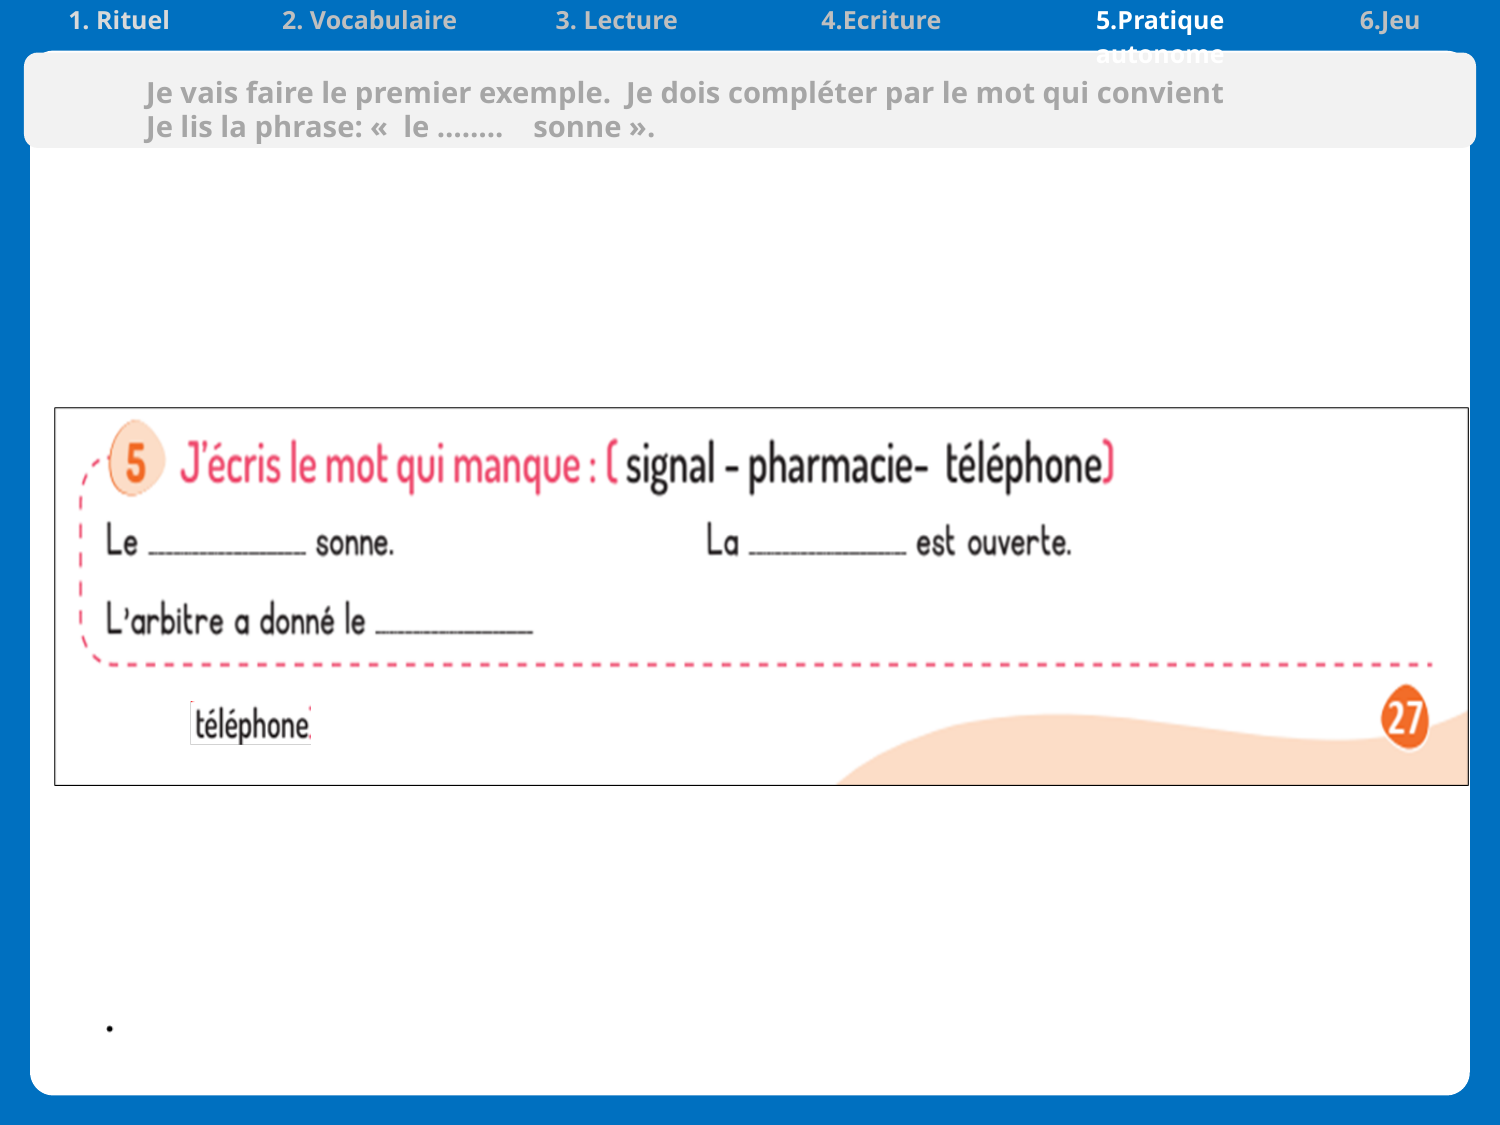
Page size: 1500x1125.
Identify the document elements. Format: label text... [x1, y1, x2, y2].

picture [54, 407, 1469, 1034]
table_header 6.Jeu [1298, 0, 1482, 79]
table_header 3. Lecture [493, 0, 741, 66]
text_box [21, 79, 131, 151]
text_box [1473, 79, 1479, 146]
text_box [0, 0, 1500, 1125]
table_header 5.Pratique autonome [1022, 0, 1298, 66]
text_box [27, 148, 1472, 1098]
table_header 1. Rituel [0, 0, 246, 79]
table_header 4.Ecriture [741, 0, 1022, 66]
text_box Je vais faire le premier exemple. Je dois compléter par le mot qui convient Je lis la phrase: « le …….. sonne ». [131, 66, 1473, 152]
table_header 2. Vocabulaire [246, 0, 493, 66]
